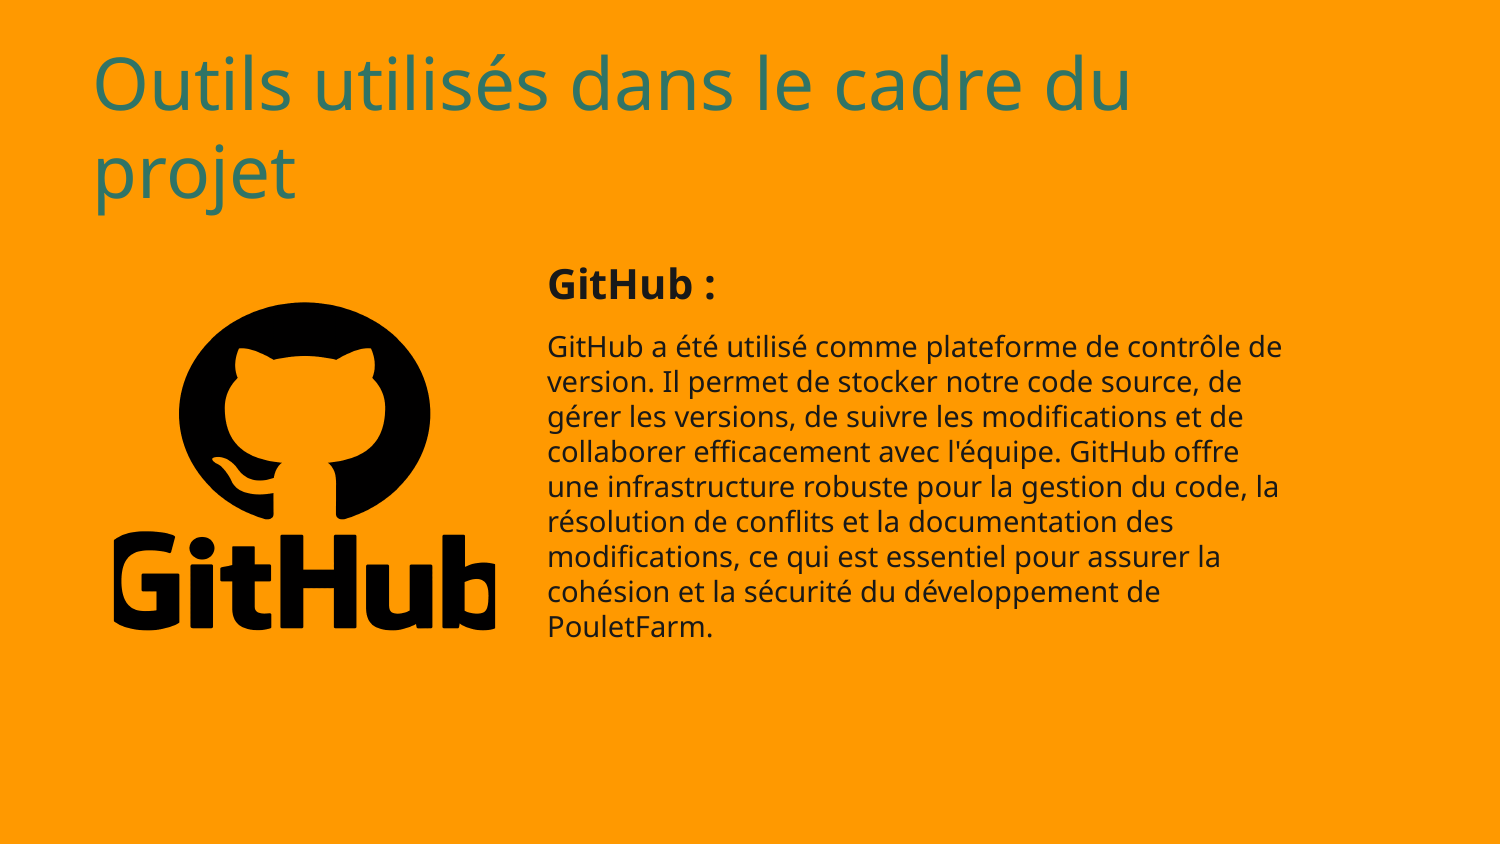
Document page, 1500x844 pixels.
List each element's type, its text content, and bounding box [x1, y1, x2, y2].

text_box GitHub : [532, 242, 1168, 323]
title Outils utilisés dans le cadre du projet [77, 22, 1344, 117]
text_box GitHub a été utilisé comme plateforme de contrôle de version. Il permet de stocker notre code source, de gérer les versions, de suivre les modifications et de collaborer efficacement avec l'équipe. GitHub offre une infrastructure robuste pour la gestion du code, la résolution de conflits et la documentation des modifications, ce qui est essentiel pour assurer la cohésion et la sécurité du développement de PouletFarm. [532, 313, 1302, 659]
picture [113, 297, 496, 635]
